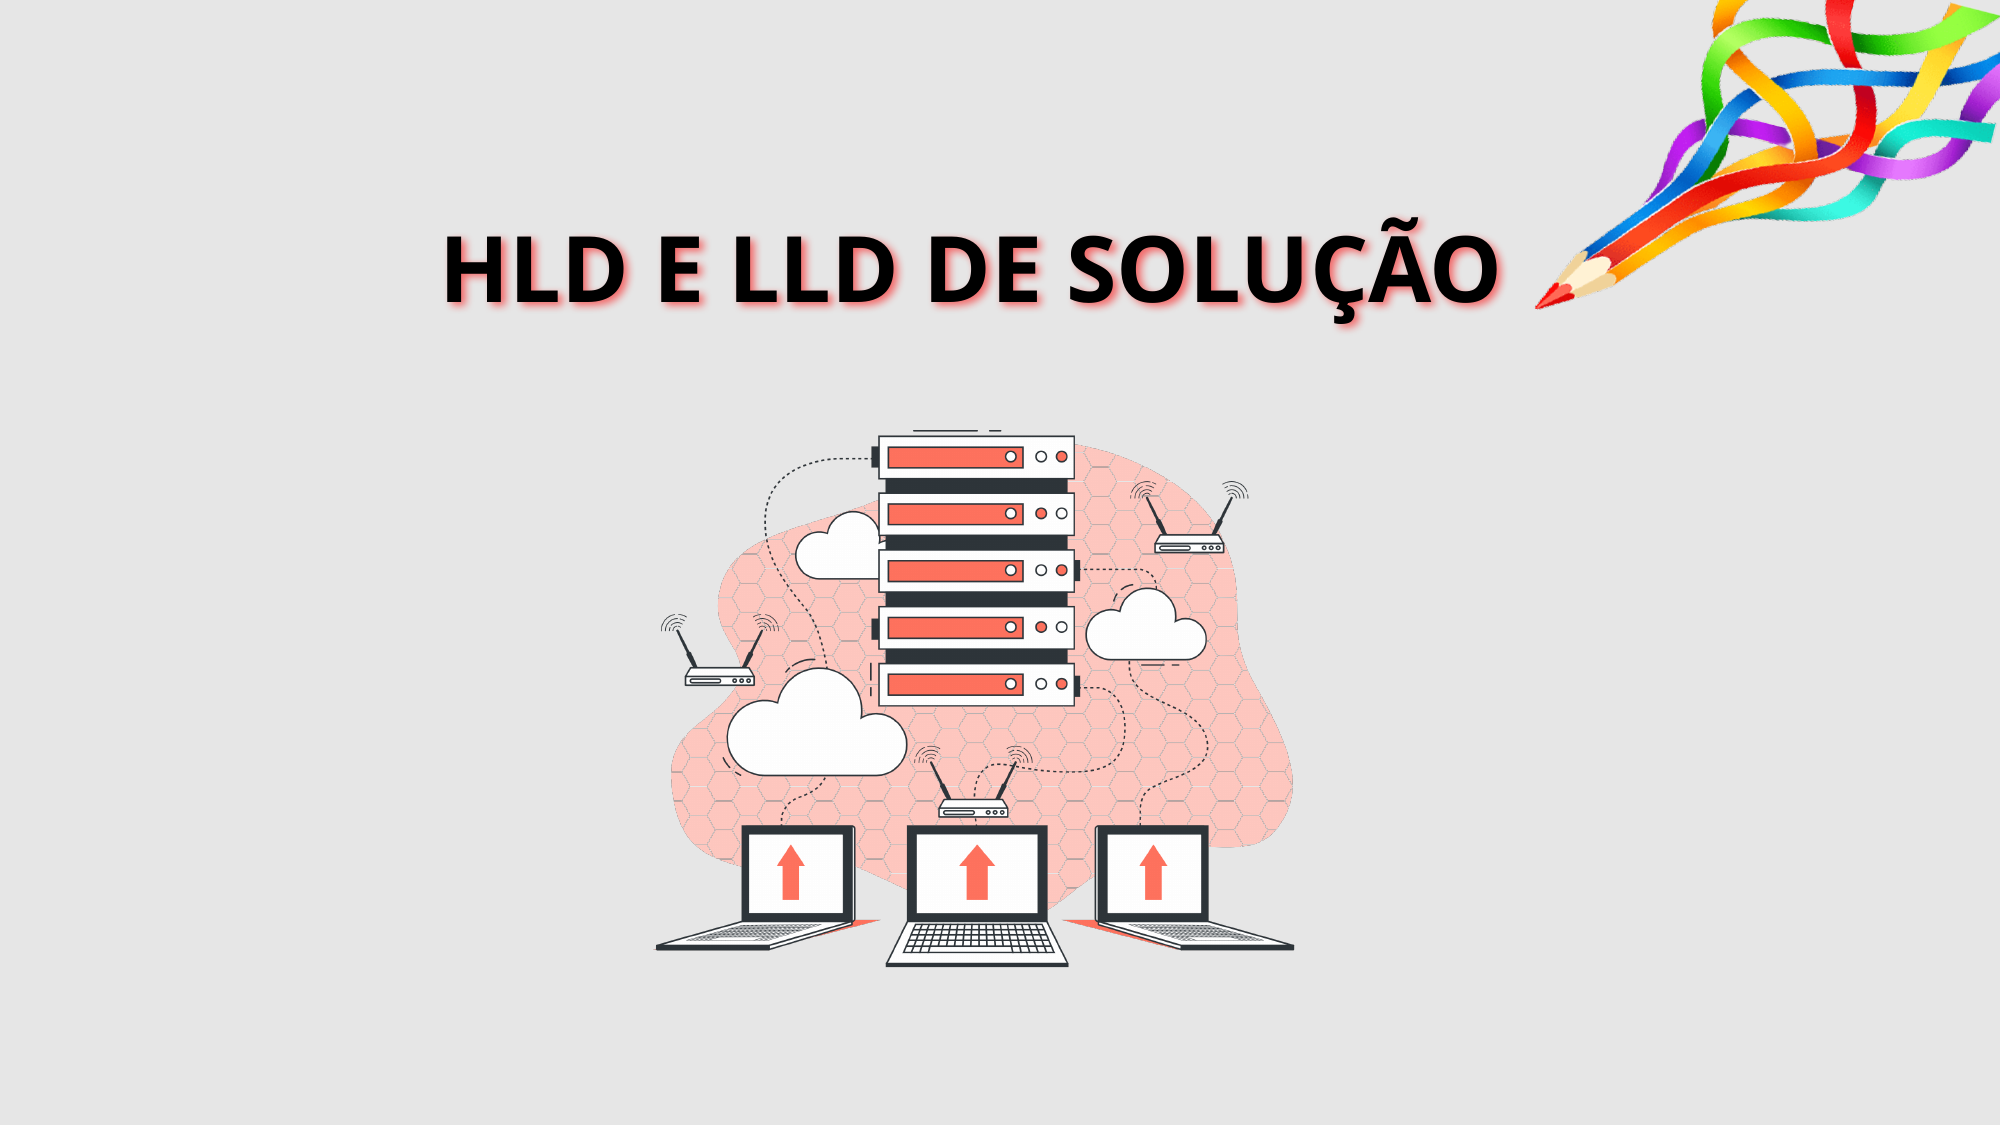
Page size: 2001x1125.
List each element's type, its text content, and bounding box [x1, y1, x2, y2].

picture [1381, 0, 2000, 428]
picture [581, 311, 1362, 1092]
title HLD E LLD DE SOLUÇÃO [340, 163, 1604, 382]
